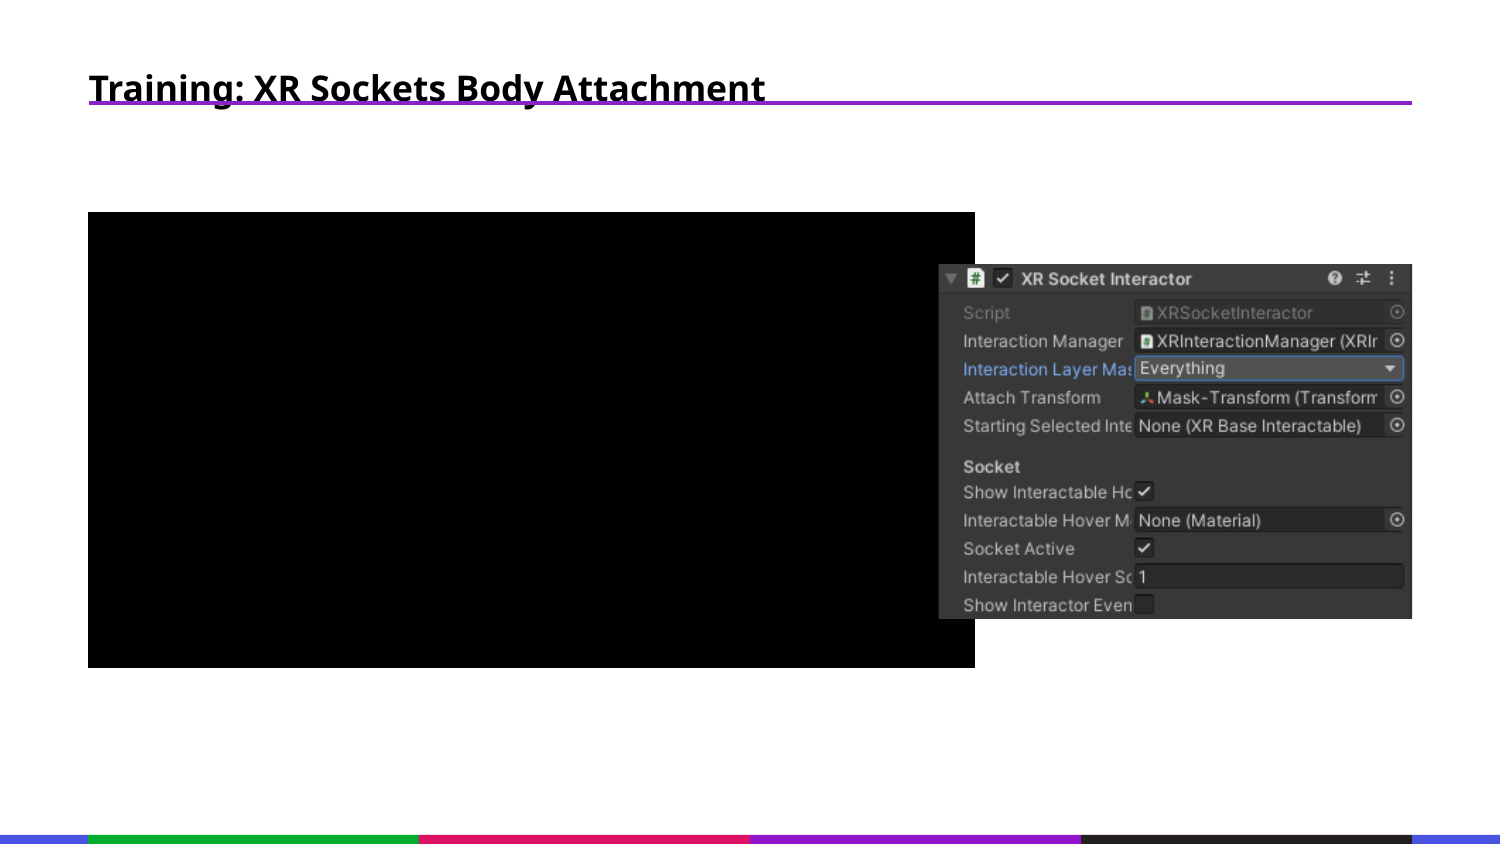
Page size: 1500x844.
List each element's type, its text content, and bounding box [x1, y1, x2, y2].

picture [88, 212, 1413, 668]
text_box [0, 834, 1500, 844]
text_box Training: XR Sockets Body Attachment [88, 66, 834, 101]
